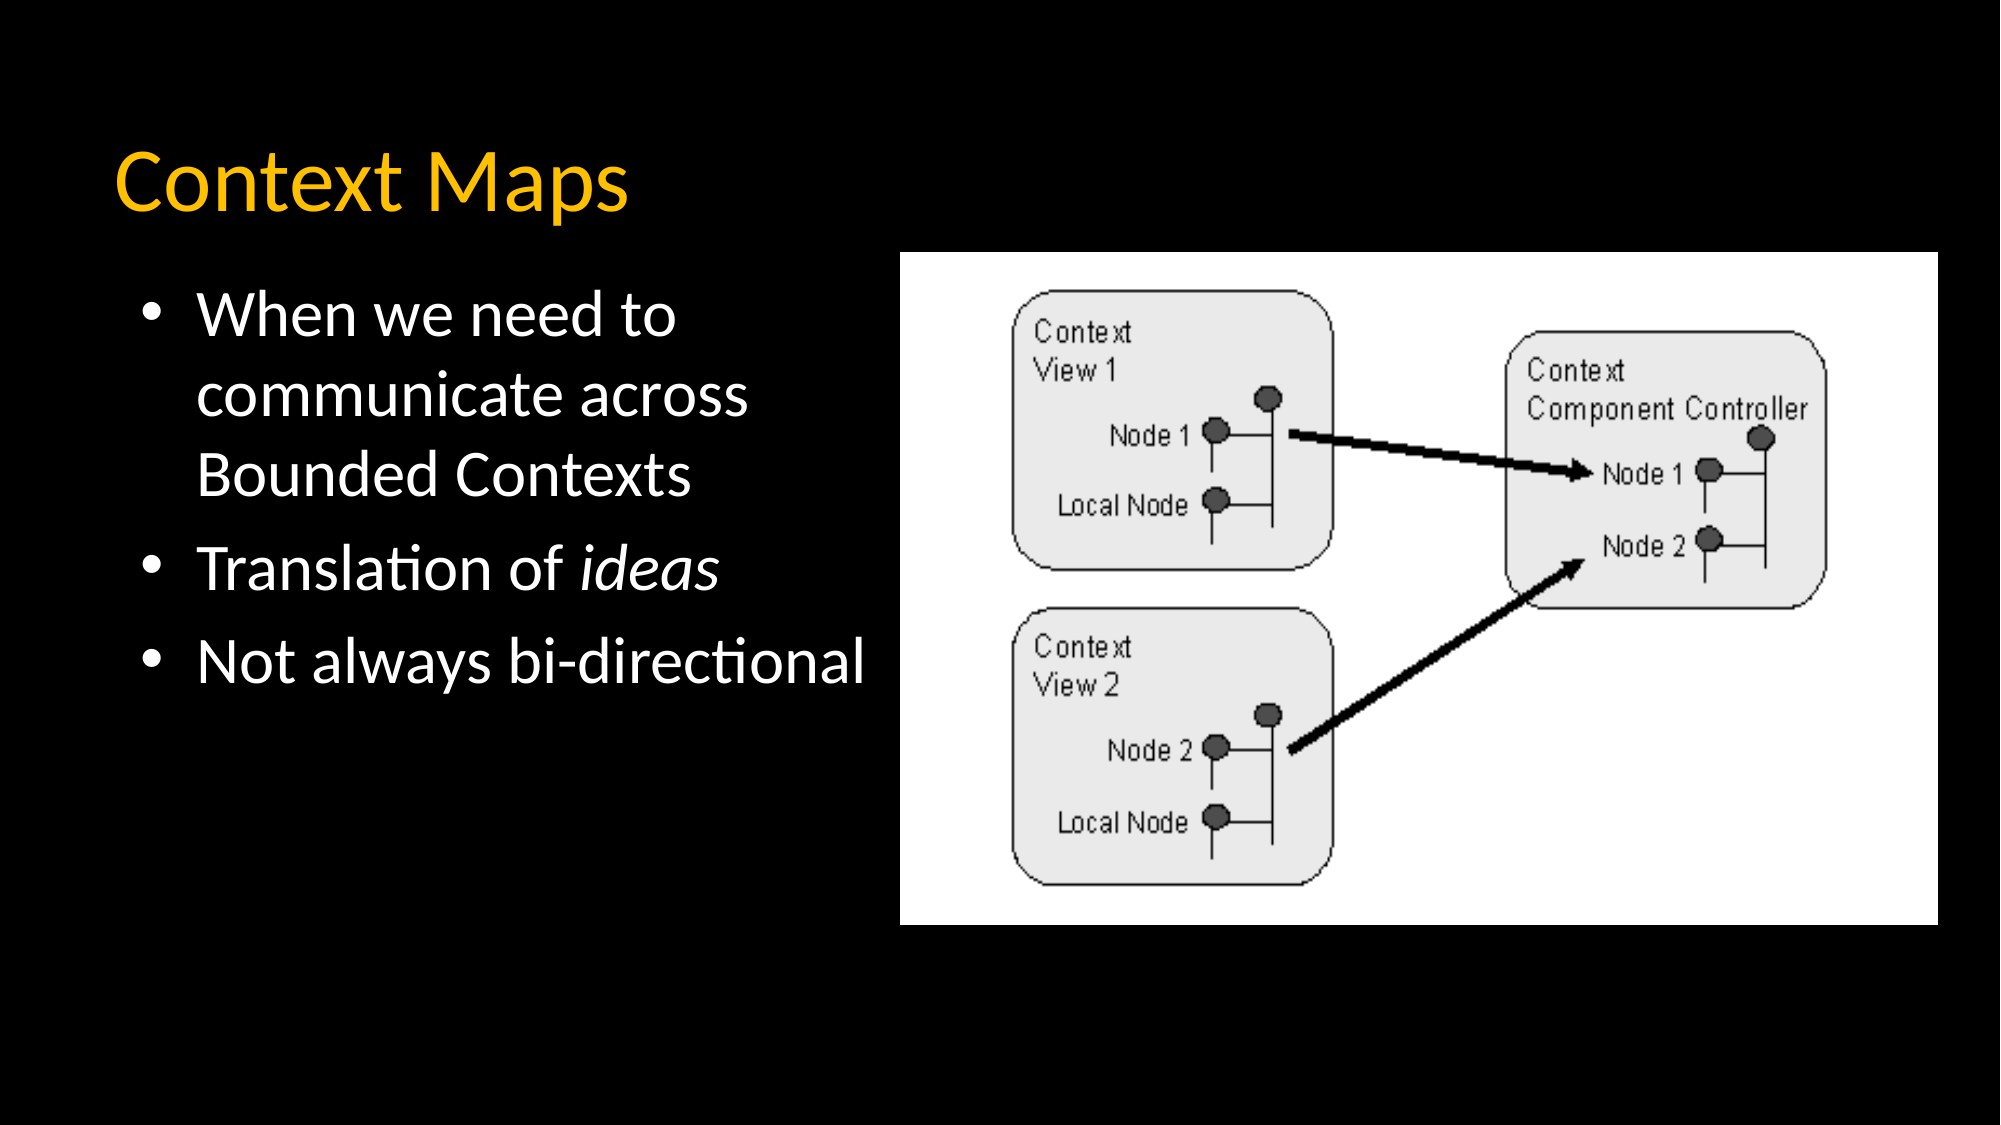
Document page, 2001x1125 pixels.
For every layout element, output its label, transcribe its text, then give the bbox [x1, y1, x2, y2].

list When we need to communicate across Bounded Contexts Translation of ideas Not always bi-directional [125, 262, 896, 930]
title Context Maps [99, 99, 1900, 250]
picture [899, 252, 1938, 926]
